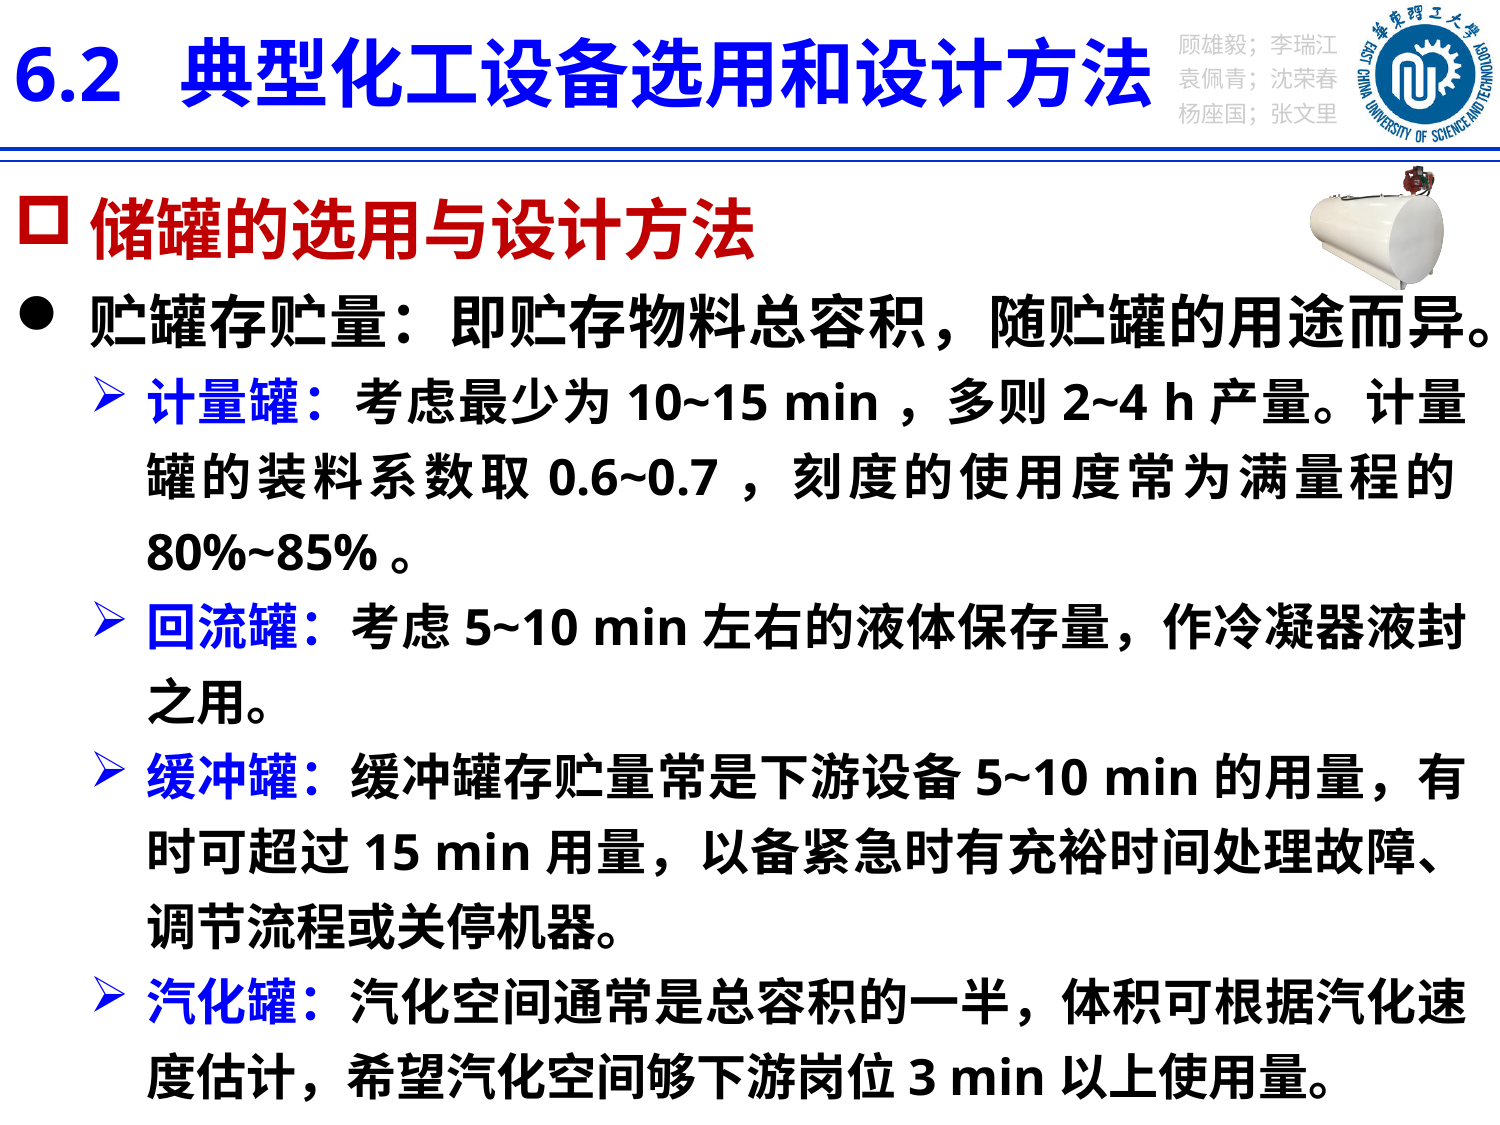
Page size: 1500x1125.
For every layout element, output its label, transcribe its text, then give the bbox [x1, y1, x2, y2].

picture [1353, 3, 1495, 19]
picture [1304, 162, 1448, 290]
text_box 储罐的选用与设计方法 贮罐存贮量：即贮存物料总容积，随贮罐的用途而异。 计量罐：考虑最少为10~15 min，多则2~4 h产量。计量罐的装料系数取0.6~0.7，刻度的使用度常为满量程的80%~85%。 回流罐：考虑5~10 min左右的液体保存量，作冷凝器液封之用。 缓冲罐：缓冲罐存贮量常是下游设备5~10 min的用量，有时可超过15 min用量，以备紧急时有充裕时间处理故障、调节流程或关停机器。 汽化罐：汽化空间通常是总容积的一半，体积可根据汽化速度估计，希望汽化空间够下游岗位3 min以上使用量。 [0, 160, 1483, 1113]
picture [1353, 124, 1495, 145]
text_box 6.2 典型化工设备选用和设计方法 [0, 19, 1500, 124]
